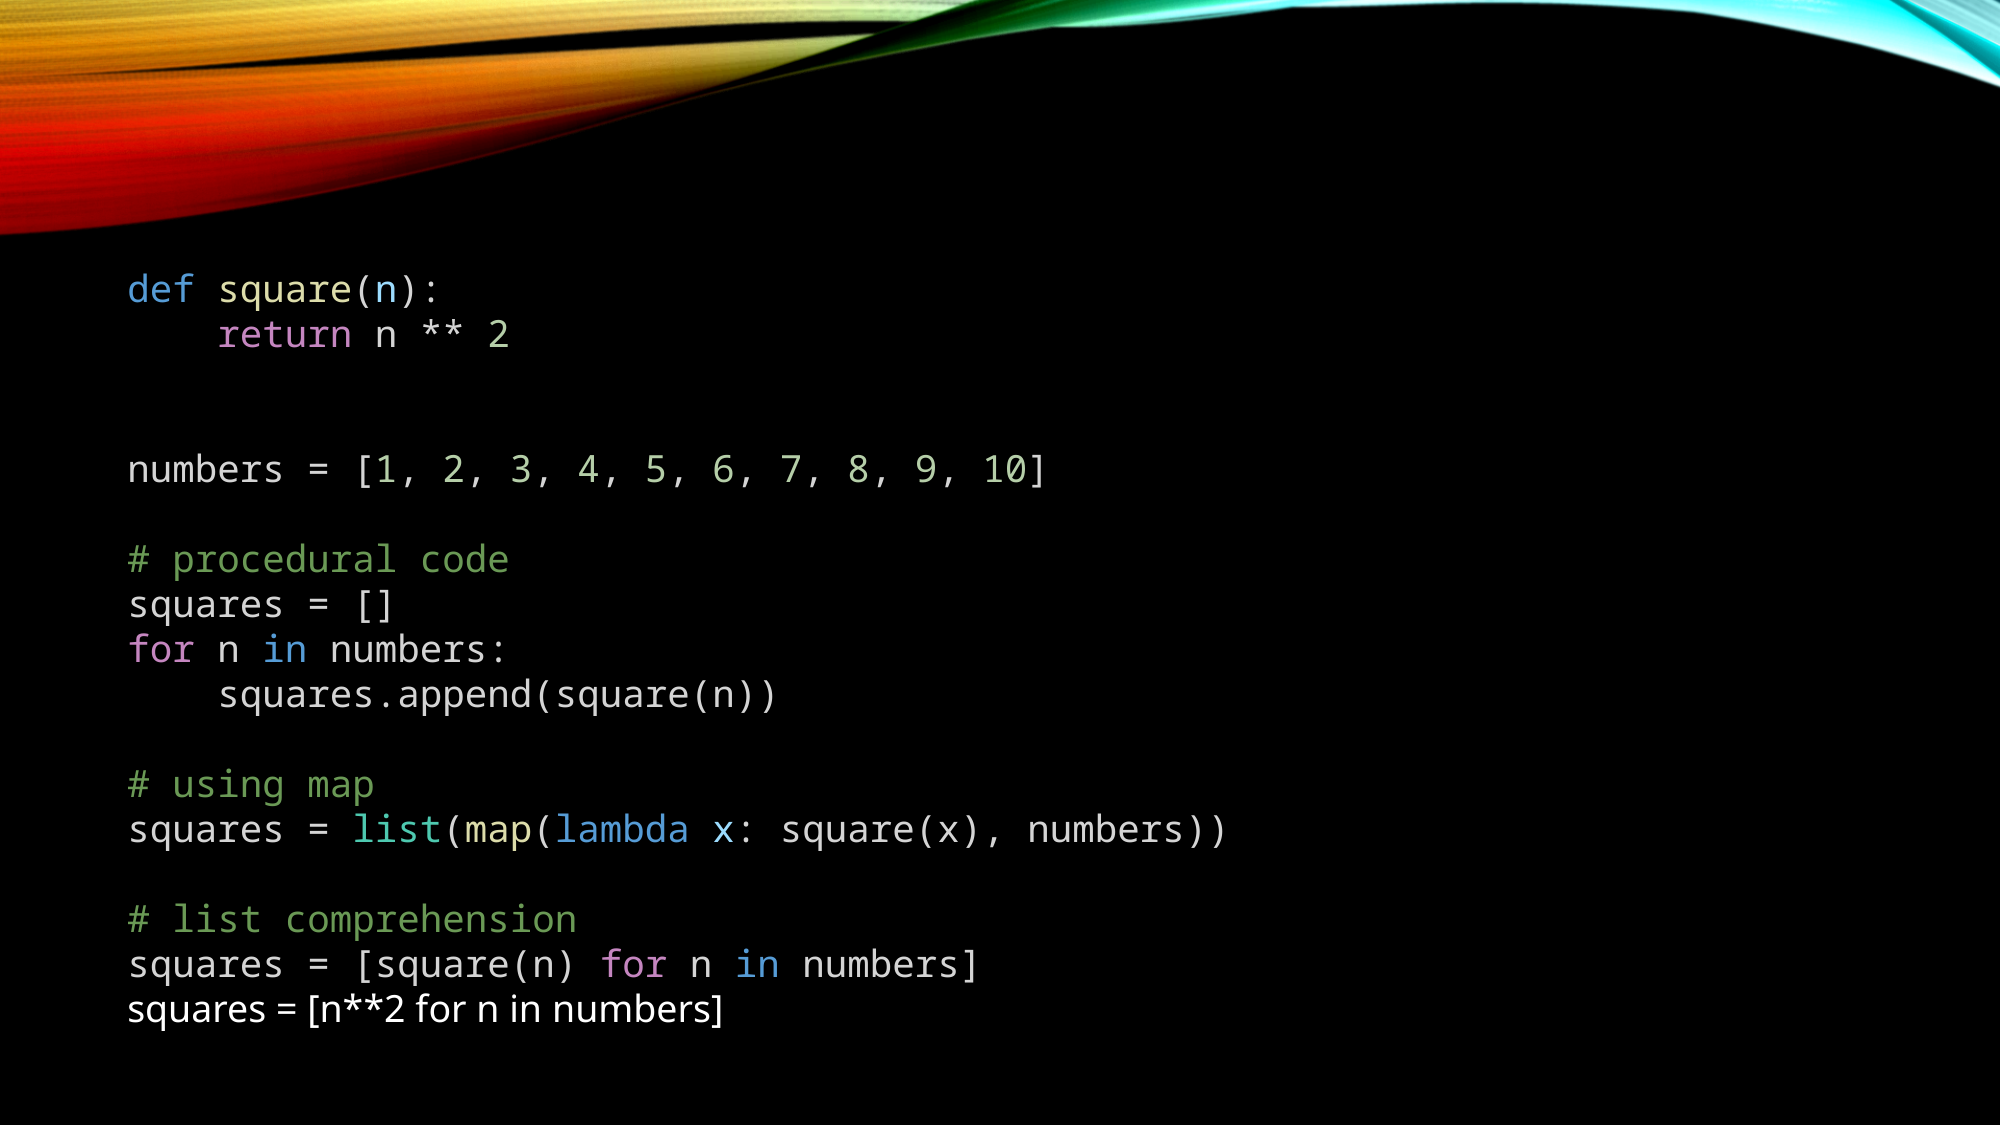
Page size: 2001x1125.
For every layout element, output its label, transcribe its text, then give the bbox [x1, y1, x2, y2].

picture [0, 0, 2000, 237]
text_box def square(n): return n ** 2 numbers = [1, 2, 3, 4, 5, 6, 7, 8, 9, 10] # procedural code squares = [] for n in numbers: squares.append(square(n)) # using map squares = list(map(lambda x: square(x), numbers)) # list comprehension squares = [square(n) for n in numbers] squares = [n**2 for n in numbers] [112, 257, 1888, 1083]
